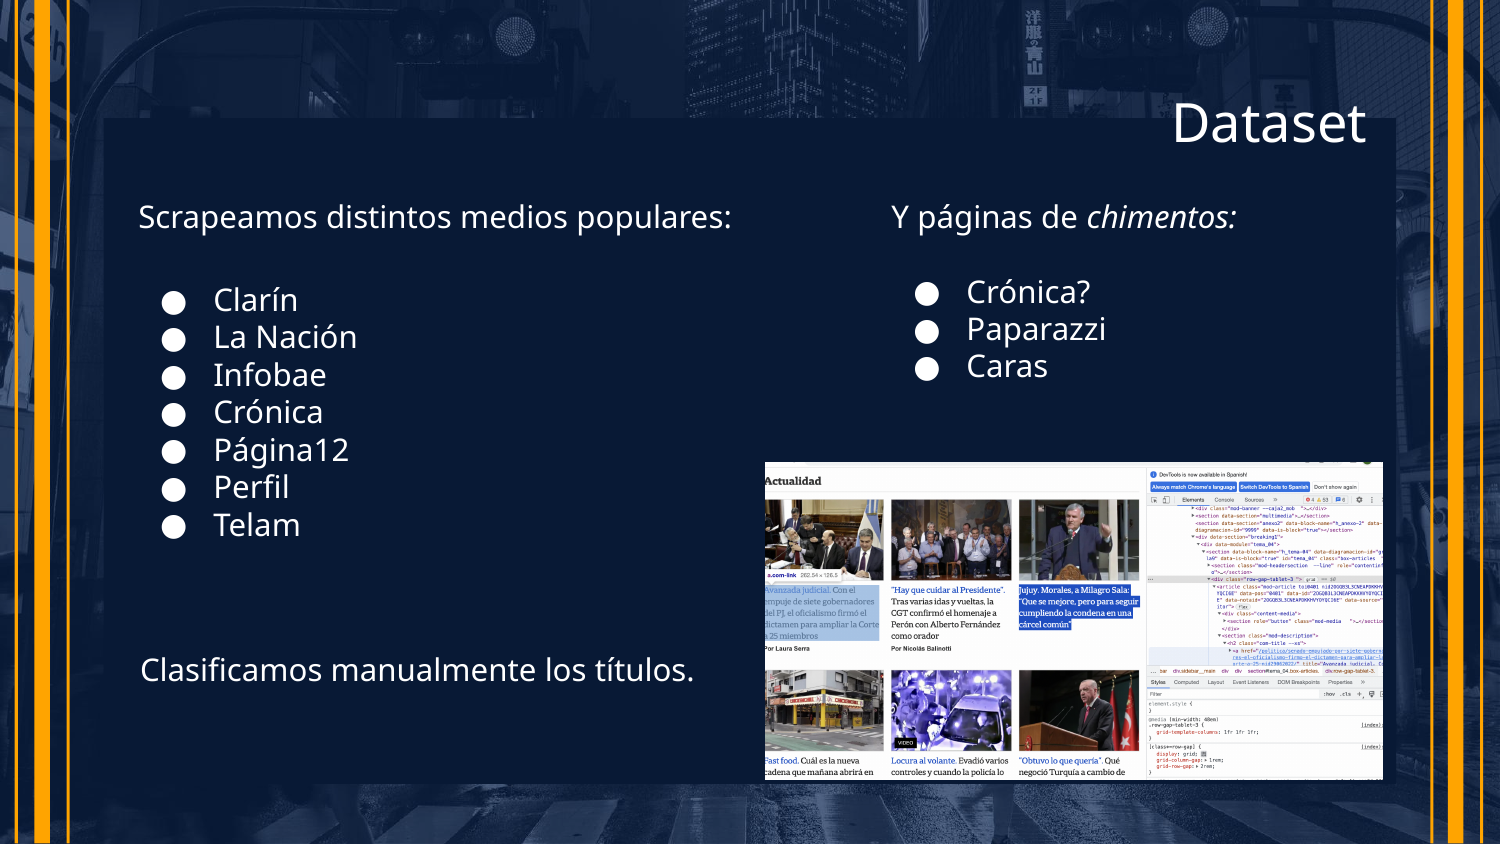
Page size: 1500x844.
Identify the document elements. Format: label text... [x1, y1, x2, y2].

picture [70, 0, 1430, 844]
picture [18, 0, 34, 844]
title Dataset [543, 72, 1383, 167]
picture [50, 0, 66, 844]
picture [1484, 0, 1500, 844]
text_box Scrapeamos distintos medios populares: [123, 182, 789, 250]
text_box Clarín La Nación Infobae Crónica Página12 Perfil Telam [123, 265, 741, 593]
picture [1434, 0, 1447, 844]
text_box Y páginas de chimentos: Crónica? Paparazzi Caras [876, 181, 1372, 400]
text_box Clasificamos manualmente los títulos. [125, 634, 760, 703]
picture [1464, 0, 1480, 844]
picture [0, 0, 14, 844]
